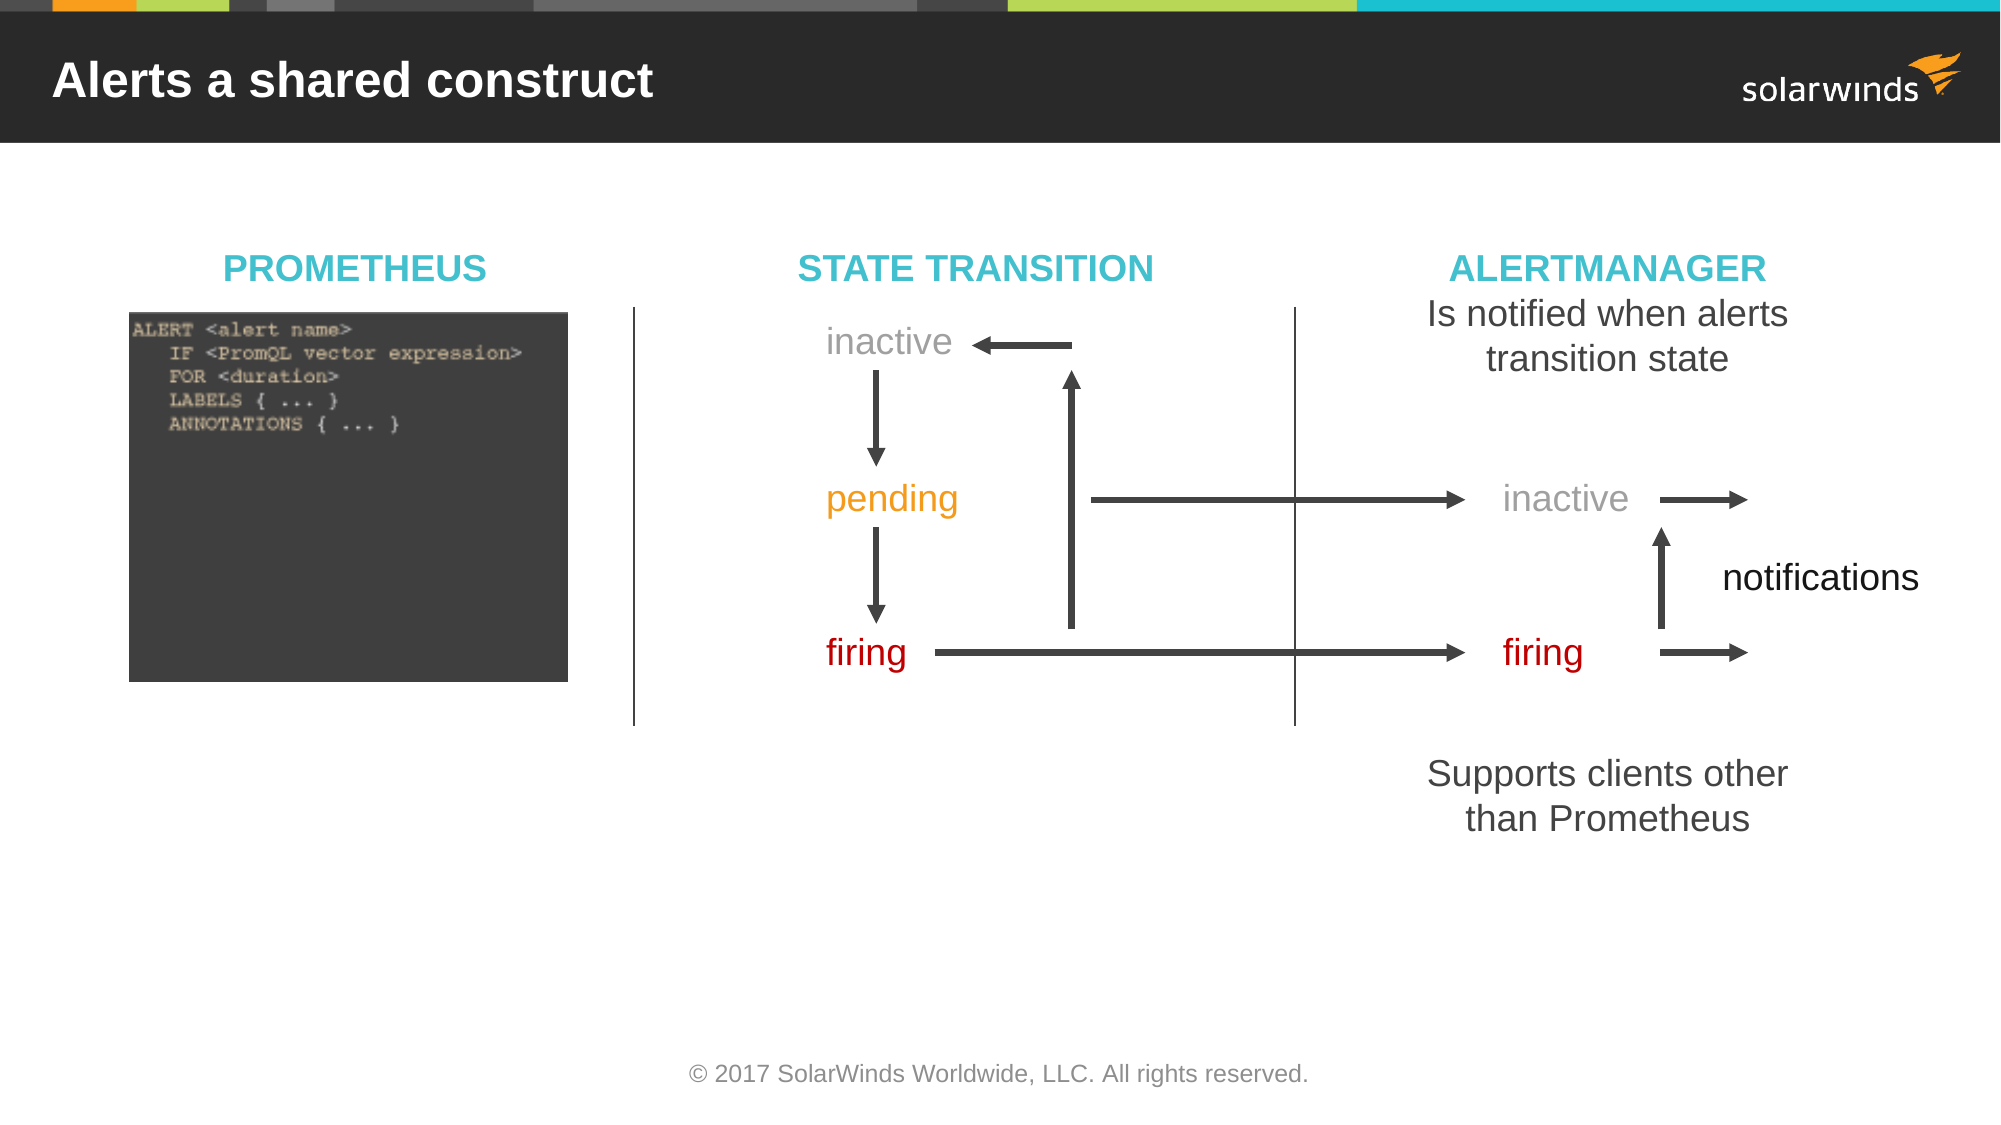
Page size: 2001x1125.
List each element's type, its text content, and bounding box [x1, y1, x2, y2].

text_box notifications [1714, 545, 2000, 606]
text_box inactive [1495, 466, 1827, 527]
text_box PROMETHEUS [79, 236, 632, 297]
title Alerts a shared construct [43, 38, 1662, 125]
text_box firing [1495, 619, 1827, 680]
picture [0, 0, 2001, 1125]
footer © 2017 SolarWinds Worldwide, LLC. All rights reserved. [662, 1042, 1338, 1103]
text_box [633, 306, 1295, 727]
text_box STATE TRANSITION [700, 236, 1253, 297]
text_box ALERTMANAGER Is notified when alerts transition state [1368, 236, 1848, 387]
text_box Supports clients other than Prometheus [1388, 741, 1827, 847]
